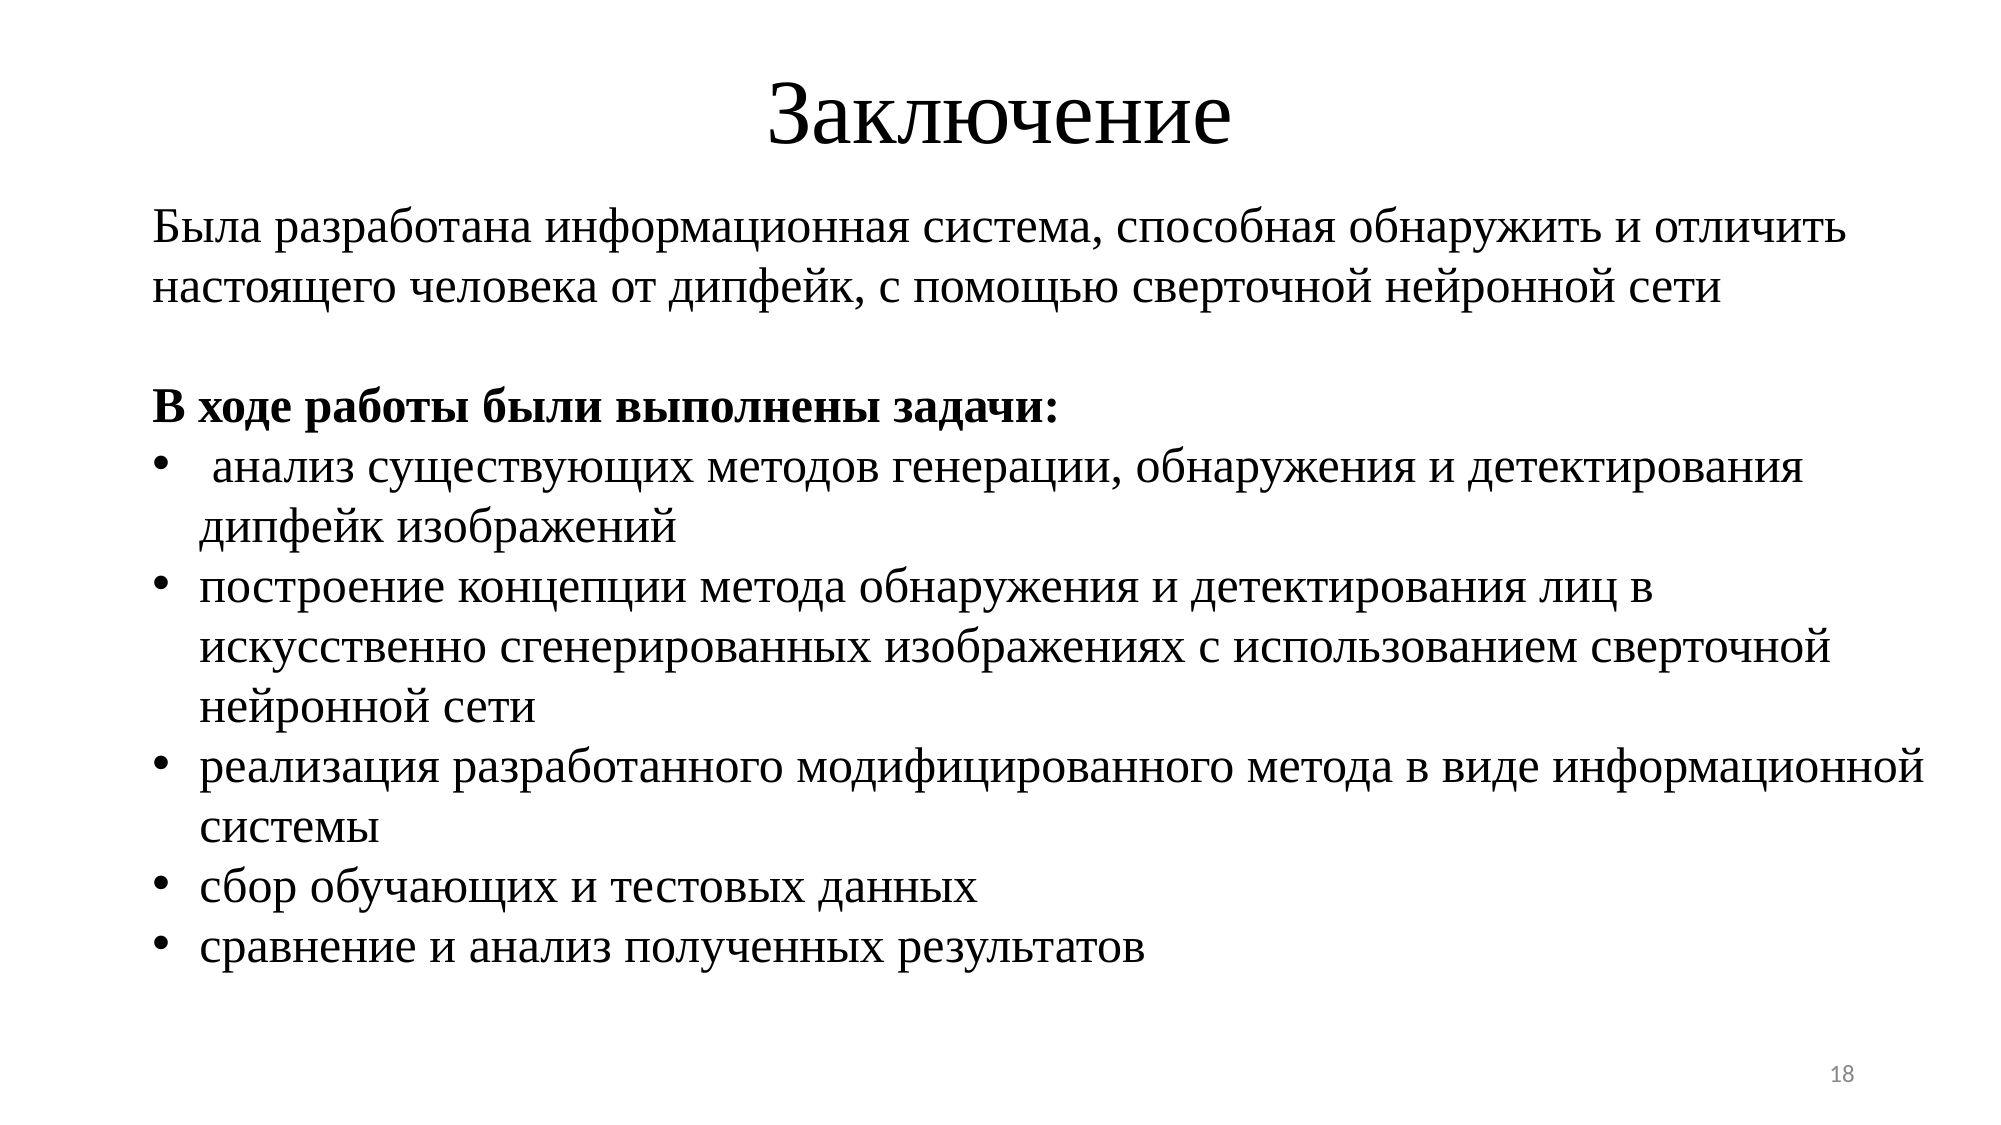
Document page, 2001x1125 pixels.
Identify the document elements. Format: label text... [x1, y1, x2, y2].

slide_number 18 [1819, 1051, 1863, 1094]
text_box Была разработана информационная система, способная обнаружить и отличить настоящего человека от дипфейк, с помощью сверточной нейронной сети В ходе работы были выполнены задачи: анализ существующих методов генерации, обнаружения и детектирования дипфейк изображений построение концепции метода обнаружения и детектирования лиц в искусственно сгенерированных изображениях с использованием сверточной нейронной сети реализация разработанного модифицированного метода в виде информационной системы сбор обучающих и тестовых данных сравнение и анализ полученных результатов [144, 184, 1941, 1070]
title Заключение [136, 59, 1863, 278]
